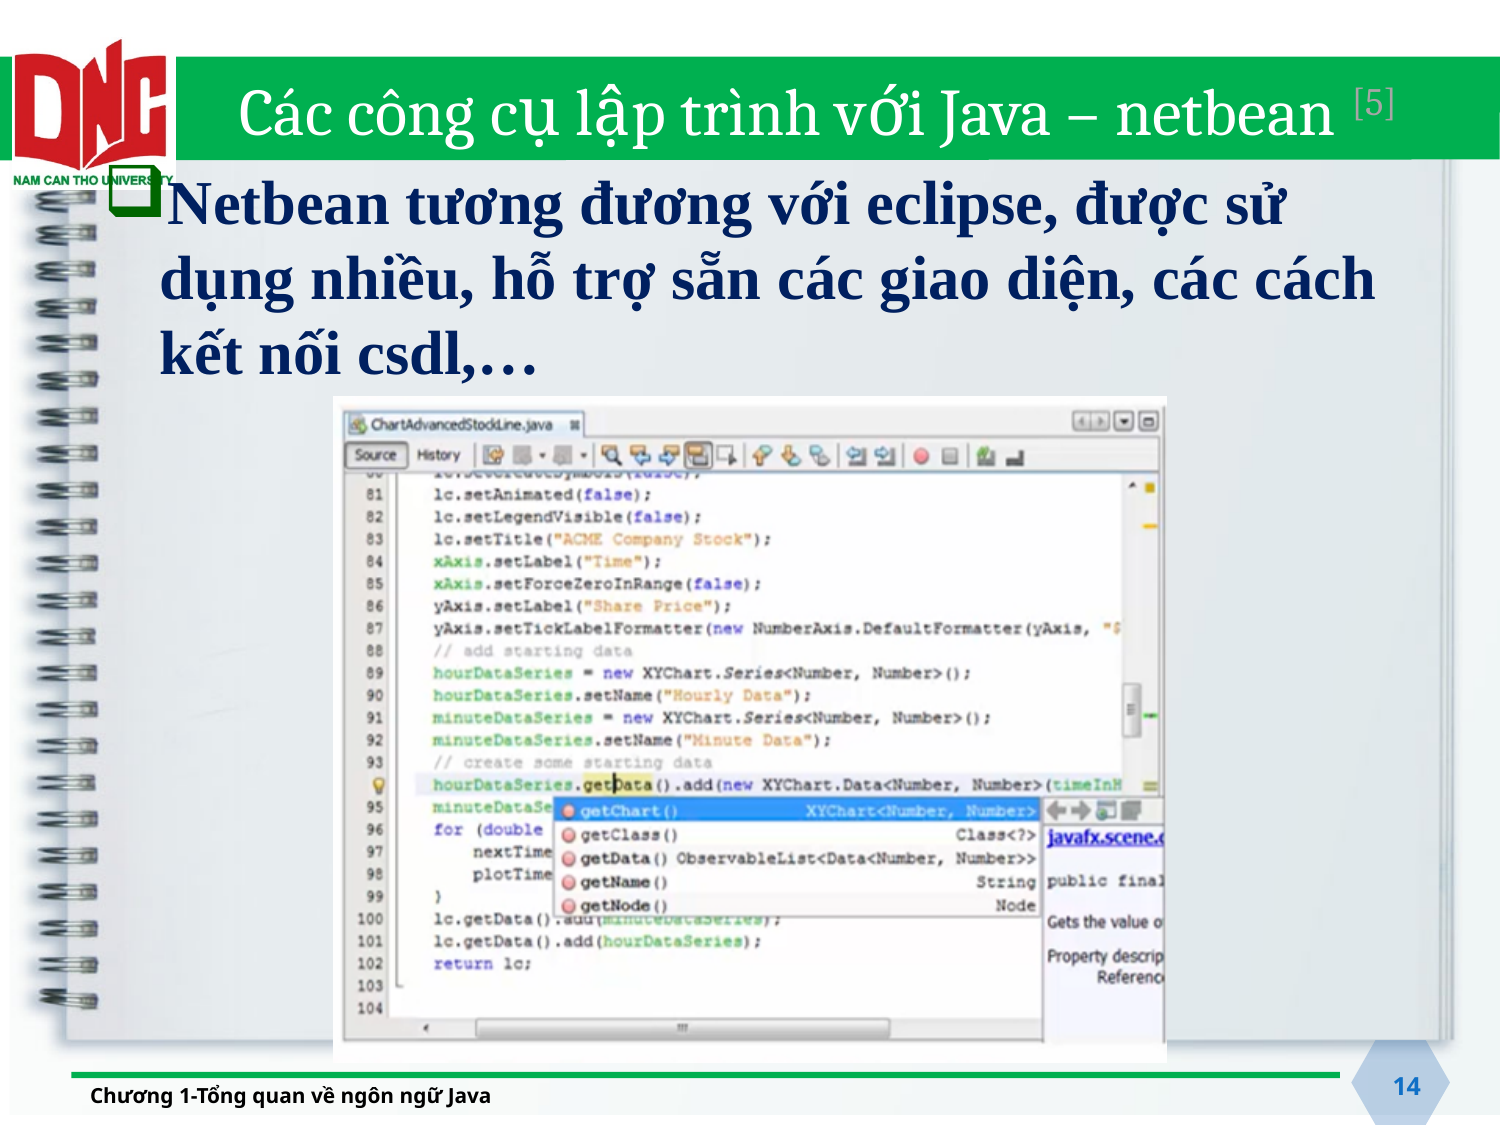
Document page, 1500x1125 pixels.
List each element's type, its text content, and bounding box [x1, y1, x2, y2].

list Netbean tương đương với eclipse, được sử dụng nhiều, hỗ trợ sẵn các giao diện, các cách kết nối csdl,… [88, 154, 1425, 1016]
picture [9, 37, 1500, 1115]
slide_number 14 [1350, 1062, 1436, 1104]
title Các công cụ lập trình với Java – netbean [5] [187, 62, 1449, 155]
slide_number Chương 1-Tổng quan về ngôn ngữ Java [75, 1074, 713, 1116]
